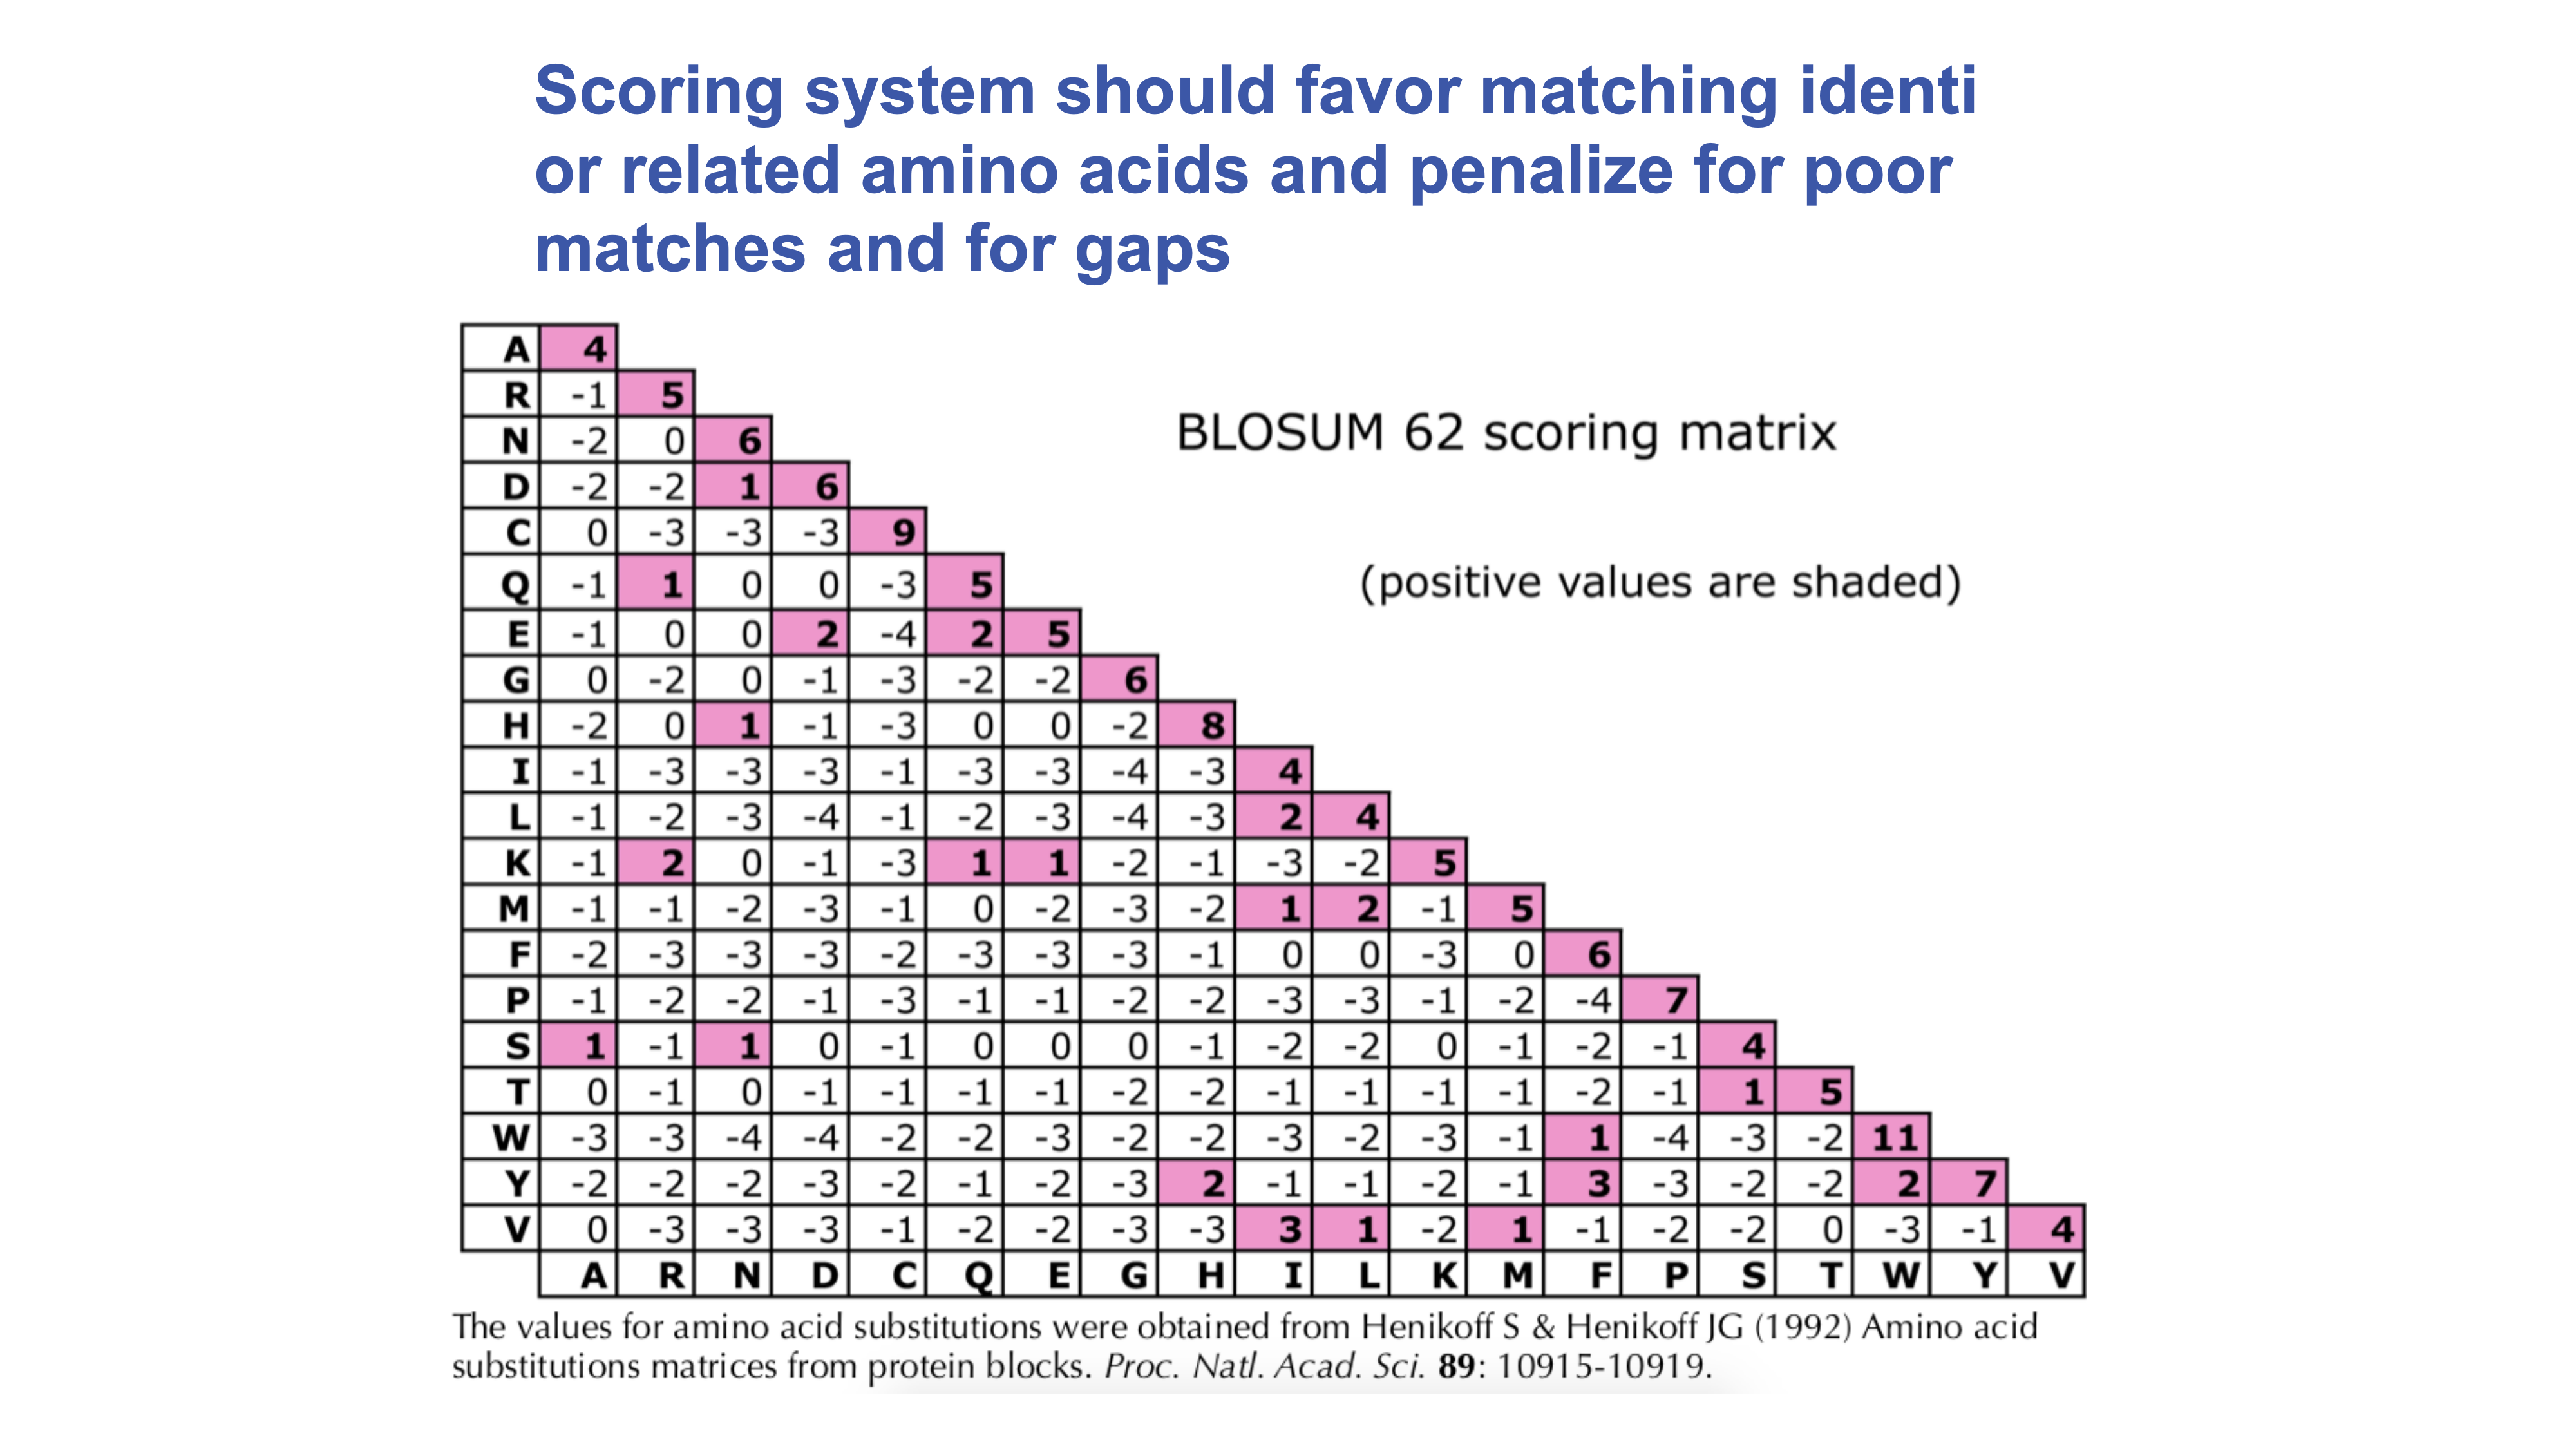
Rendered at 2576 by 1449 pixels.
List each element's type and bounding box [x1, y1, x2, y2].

picture [374, 0, 2126, 1394]
